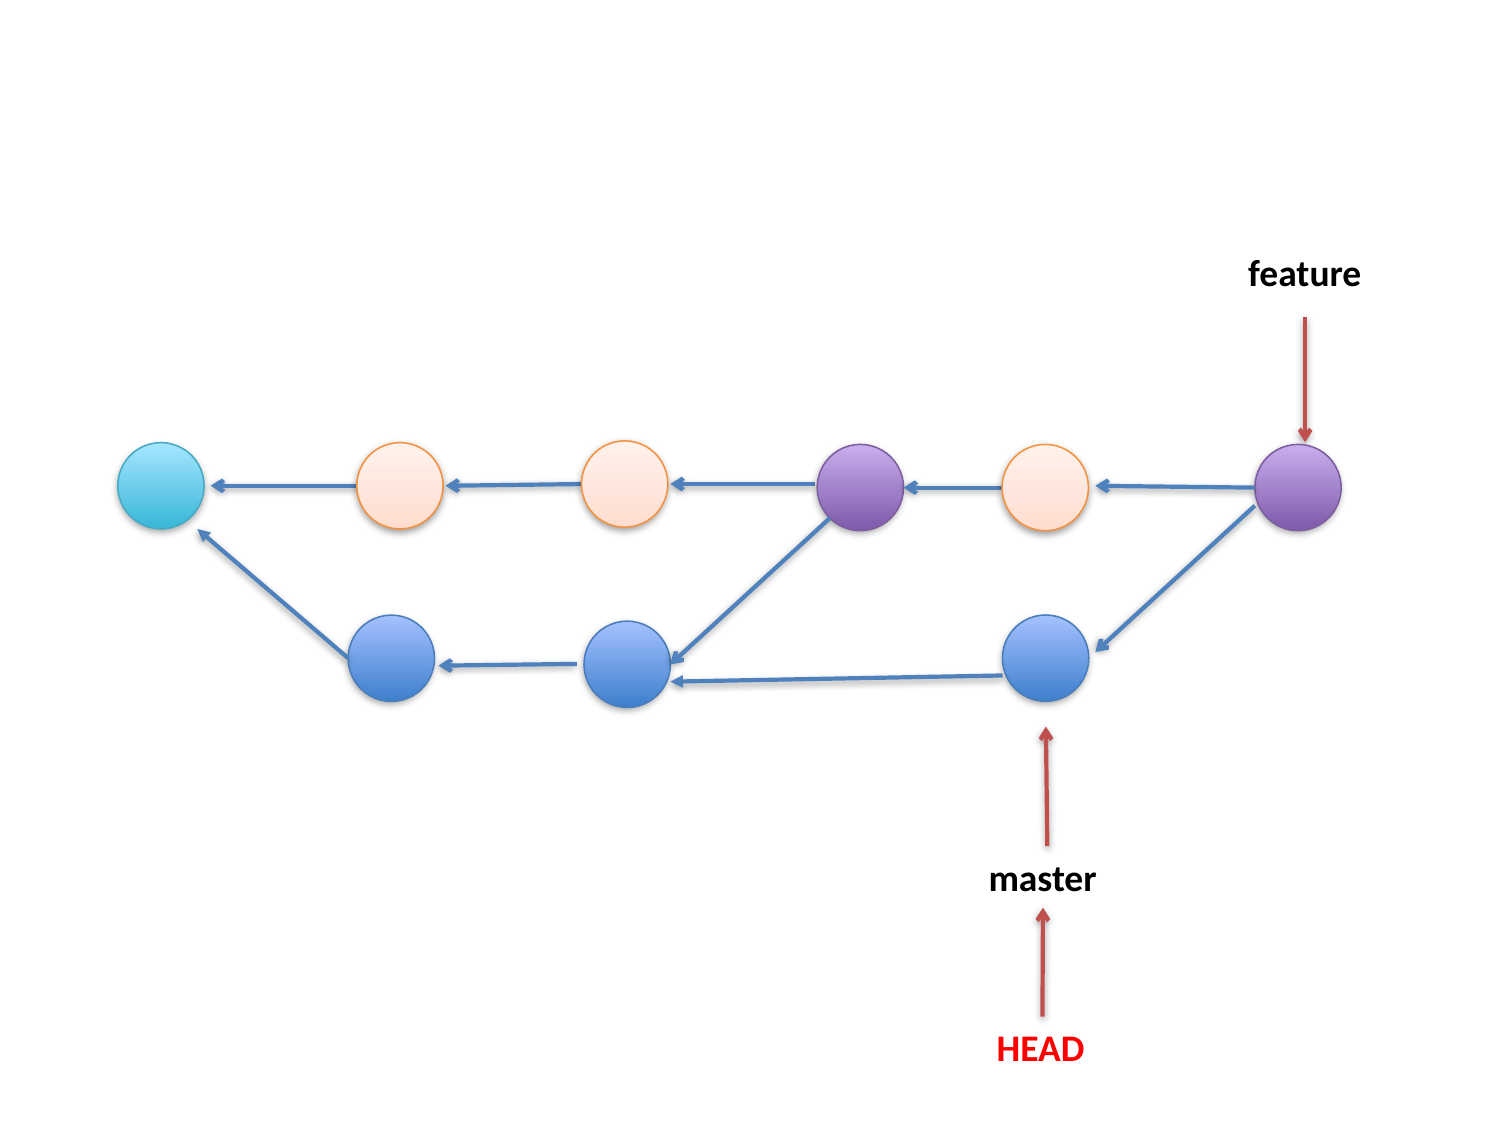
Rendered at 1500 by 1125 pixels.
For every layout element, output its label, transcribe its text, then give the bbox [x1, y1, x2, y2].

text_box master [973, 846, 1112, 907]
text_box [1001, 614, 1090, 703]
text_box [583, 620, 670, 709]
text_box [197, 528, 349, 659]
text_box [816, 443, 904, 532]
text_box feature [1233, 241, 1377, 302]
text_box [1254, 443, 1342, 532]
text_box [580, 440, 669, 528]
text_box [348, 614, 436, 703]
text_box [1001, 443, 1090, 532]
text_box [356, 441, 444, 530]
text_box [1095, 505, 1256, 653]
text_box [670, 517, 831, 665]
text_box [116, 441, 205, 530]
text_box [670, 675, 1003, 682]
text_box HEAD [981, 1016, 1100, 1077]
